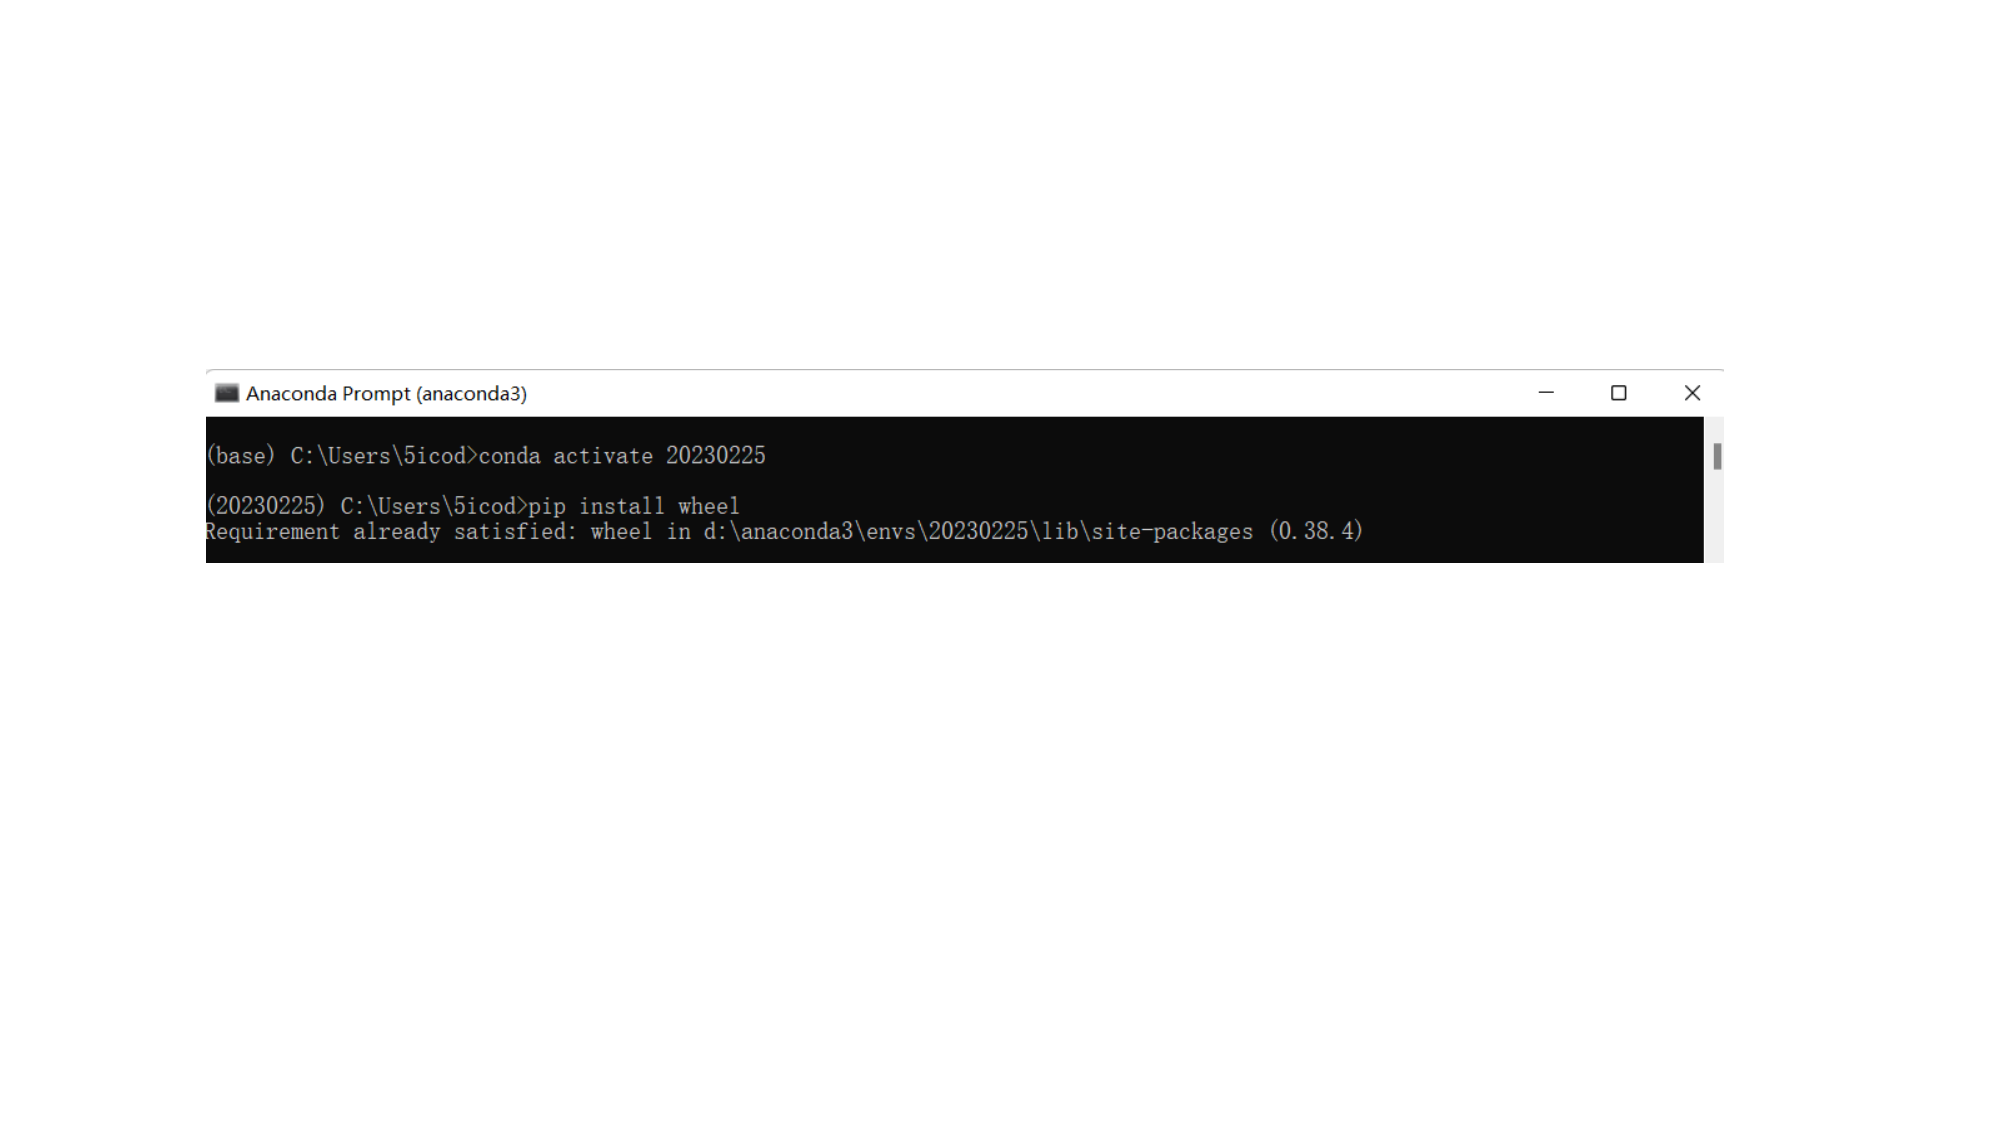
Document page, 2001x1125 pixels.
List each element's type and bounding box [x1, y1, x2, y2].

picture [206, 369, 1724, 563]
